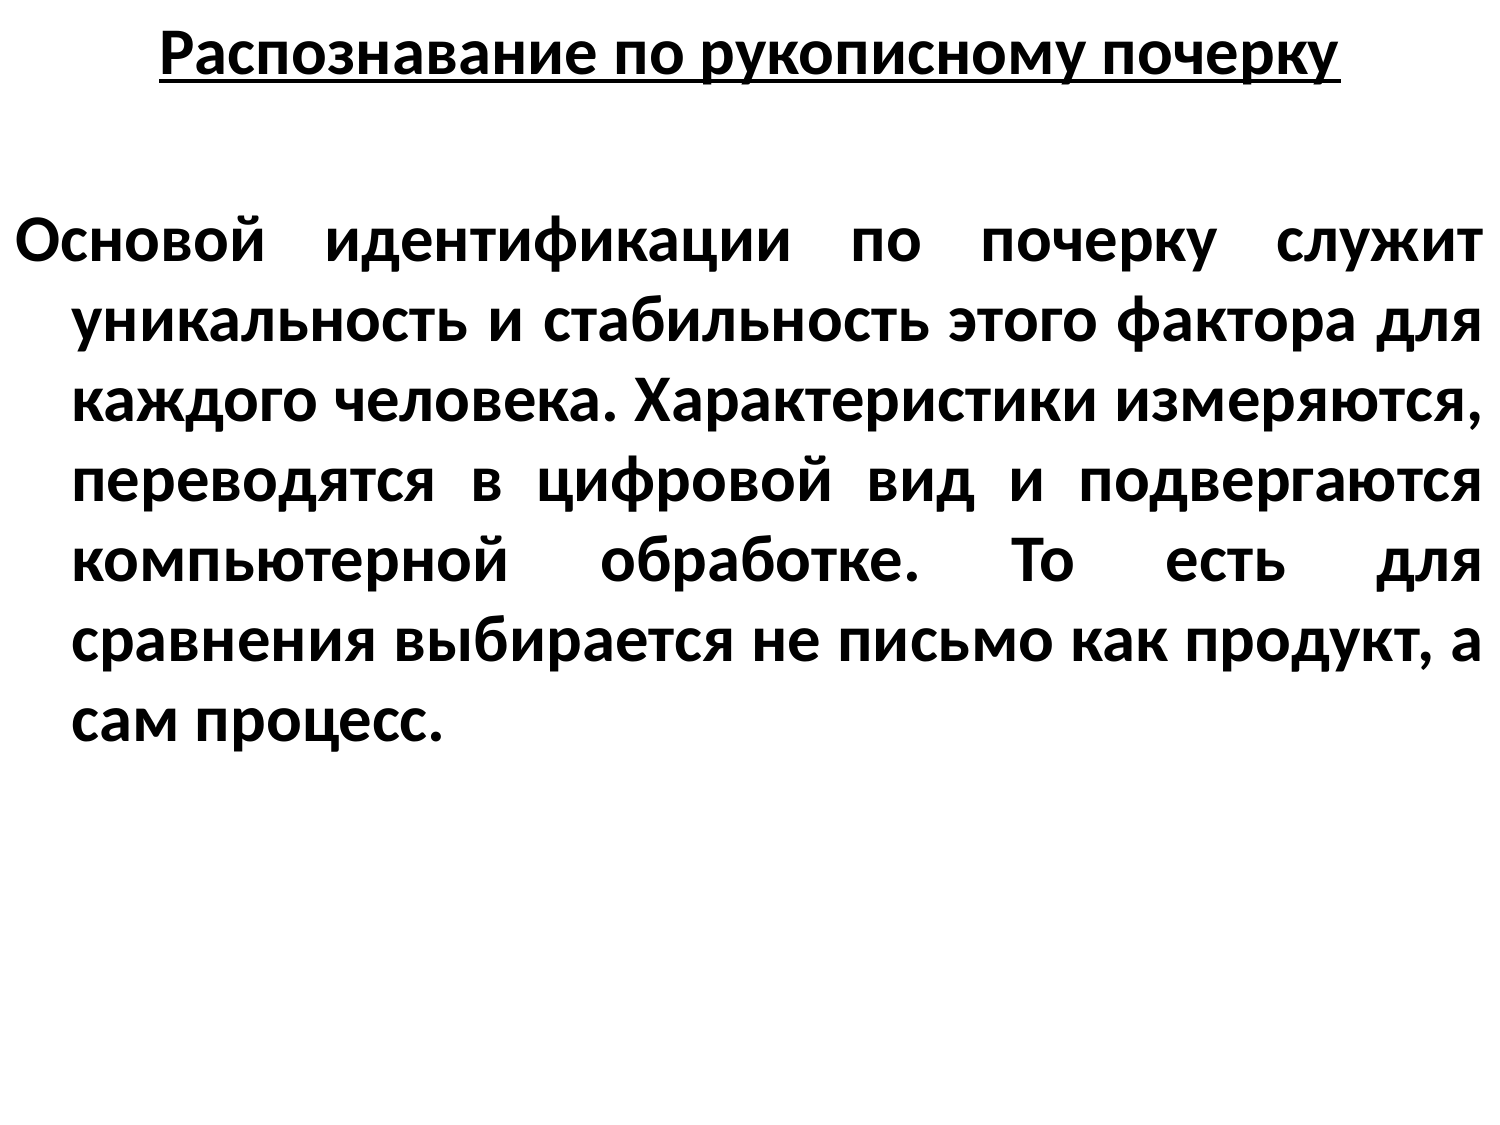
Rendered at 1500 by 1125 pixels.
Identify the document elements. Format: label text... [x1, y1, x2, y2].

list Распознавание по рукописному почерку Основой идентификации по почерку служит уникальность и стабильность этого фактора для каждого человека. Характеристики измеряются, переводятся в цифровой вид и подвергаются компьютерной обработке. То есть для сравнения выбирается не письмо как продукт, а сам процесс. [0, 0, 1500, 1125]
